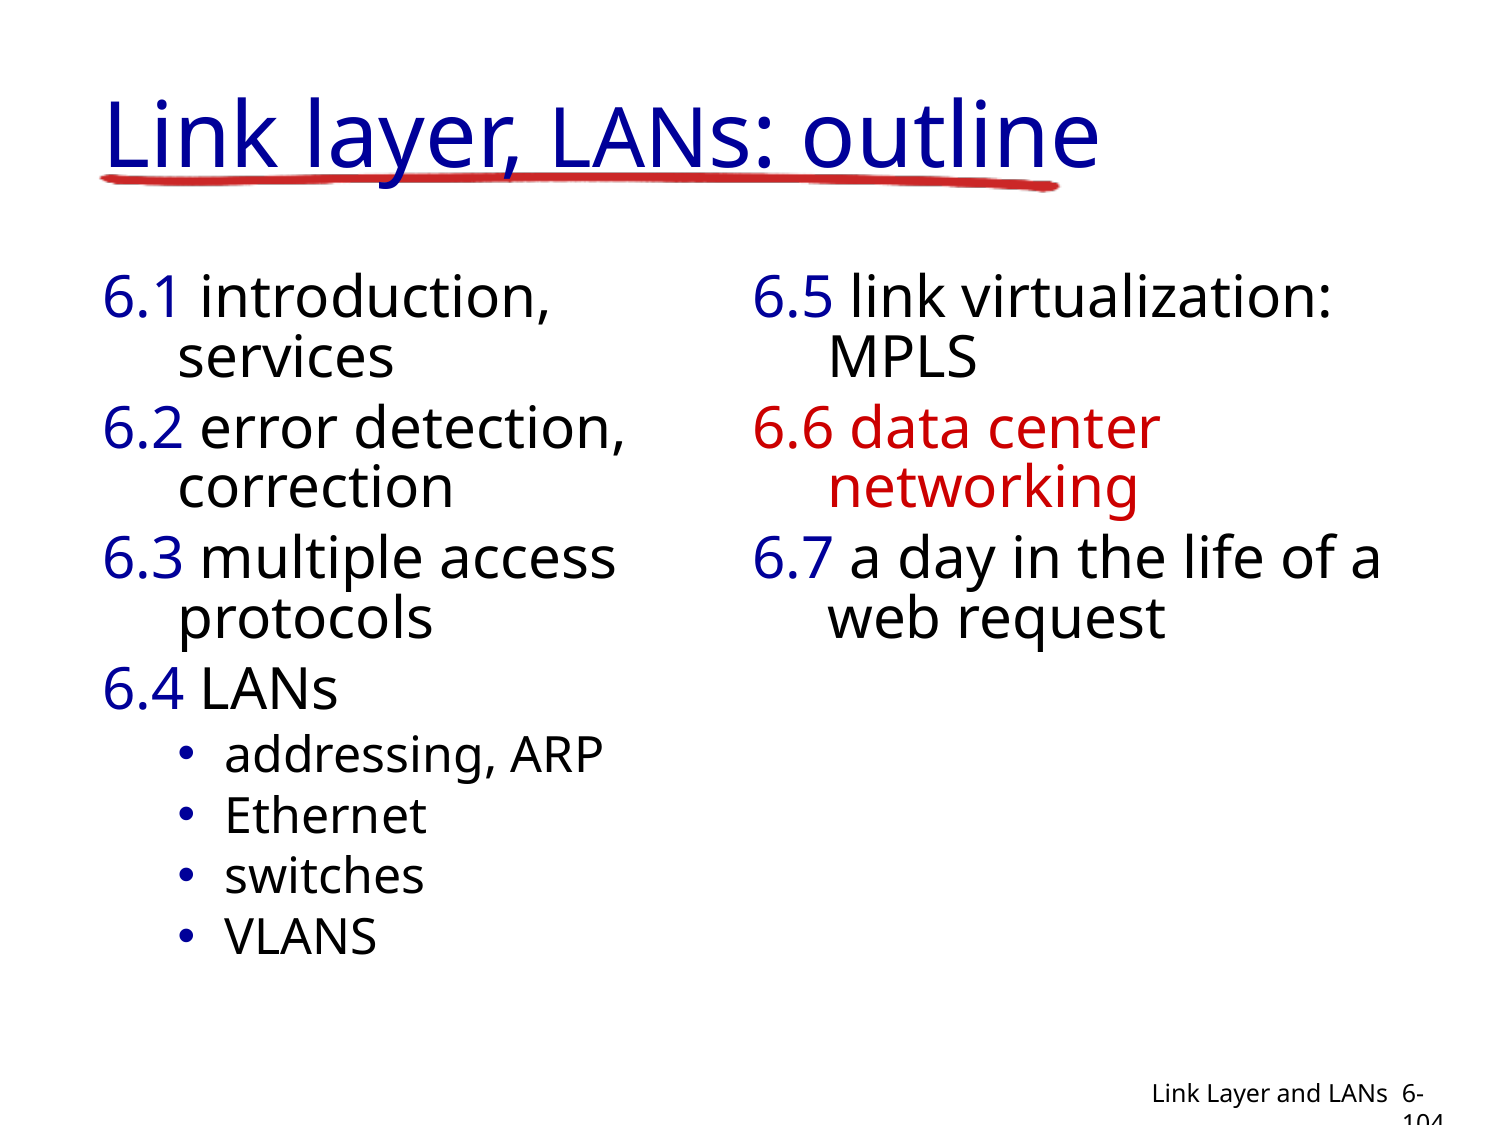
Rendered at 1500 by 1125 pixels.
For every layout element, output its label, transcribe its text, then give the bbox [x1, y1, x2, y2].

footer Link Layer and LANs [1045, 1069, 1404, 1110]
slide_number 6-104 [1387, 1069, 1478, 1115]
picture [94, 168, 1071, 198]
list 6.1 introduction, services 6.2 error detection, correction 6.3 multiple access protocols 6.4 LANs addressing, ARP Ethernet switches VLANS [87, 262, 731, 1025]
title Link layer, LANs: outline [87, 37, 1363, 225]
list 6.5 link virtualization: MPLS 6.6 data center networking 6.7 a day in the life of a web request [737, 262, 1403, 1025]
